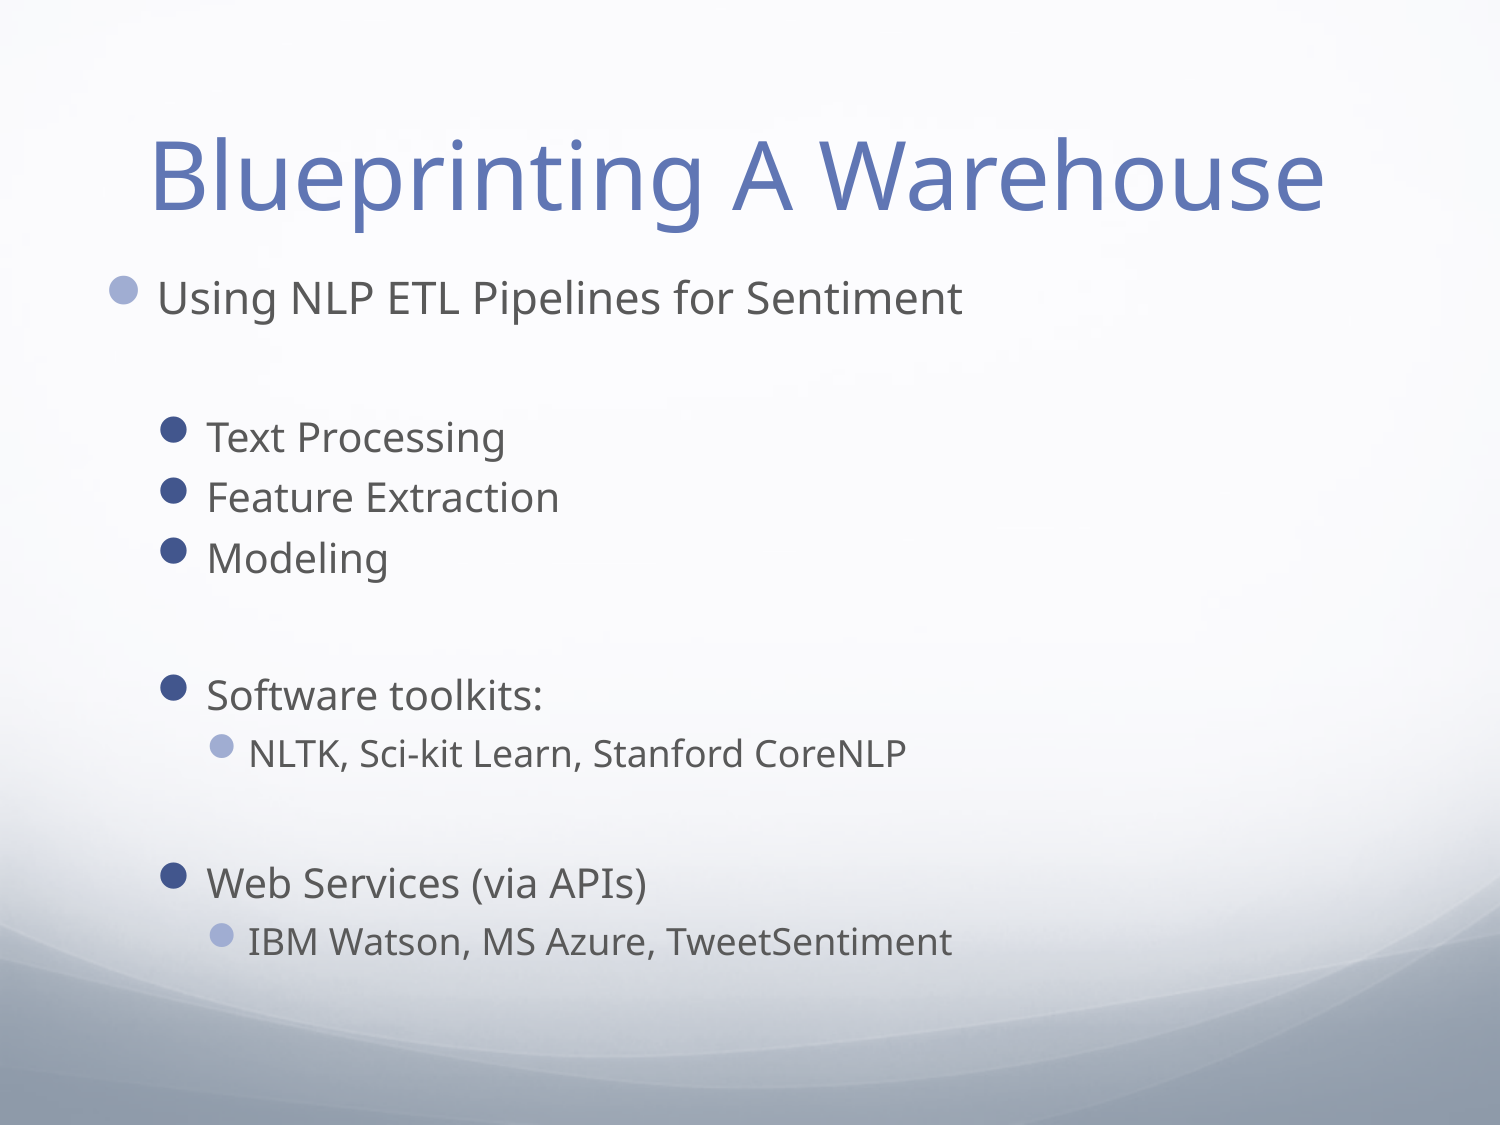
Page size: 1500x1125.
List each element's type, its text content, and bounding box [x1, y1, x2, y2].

title Blueprinting A Warehouse [90, 17, 1410, 237]
list Using NLP ETL Pipelines for Sentiment Text Processing Feature Extraction Modeling Software toolkits: NLTK, Sci-kit Learn, Stanford CoreNLP Web Services (via APIs) IBM Watson, MS Azure, TweetSentiment [90, 262, 1410, 975]
